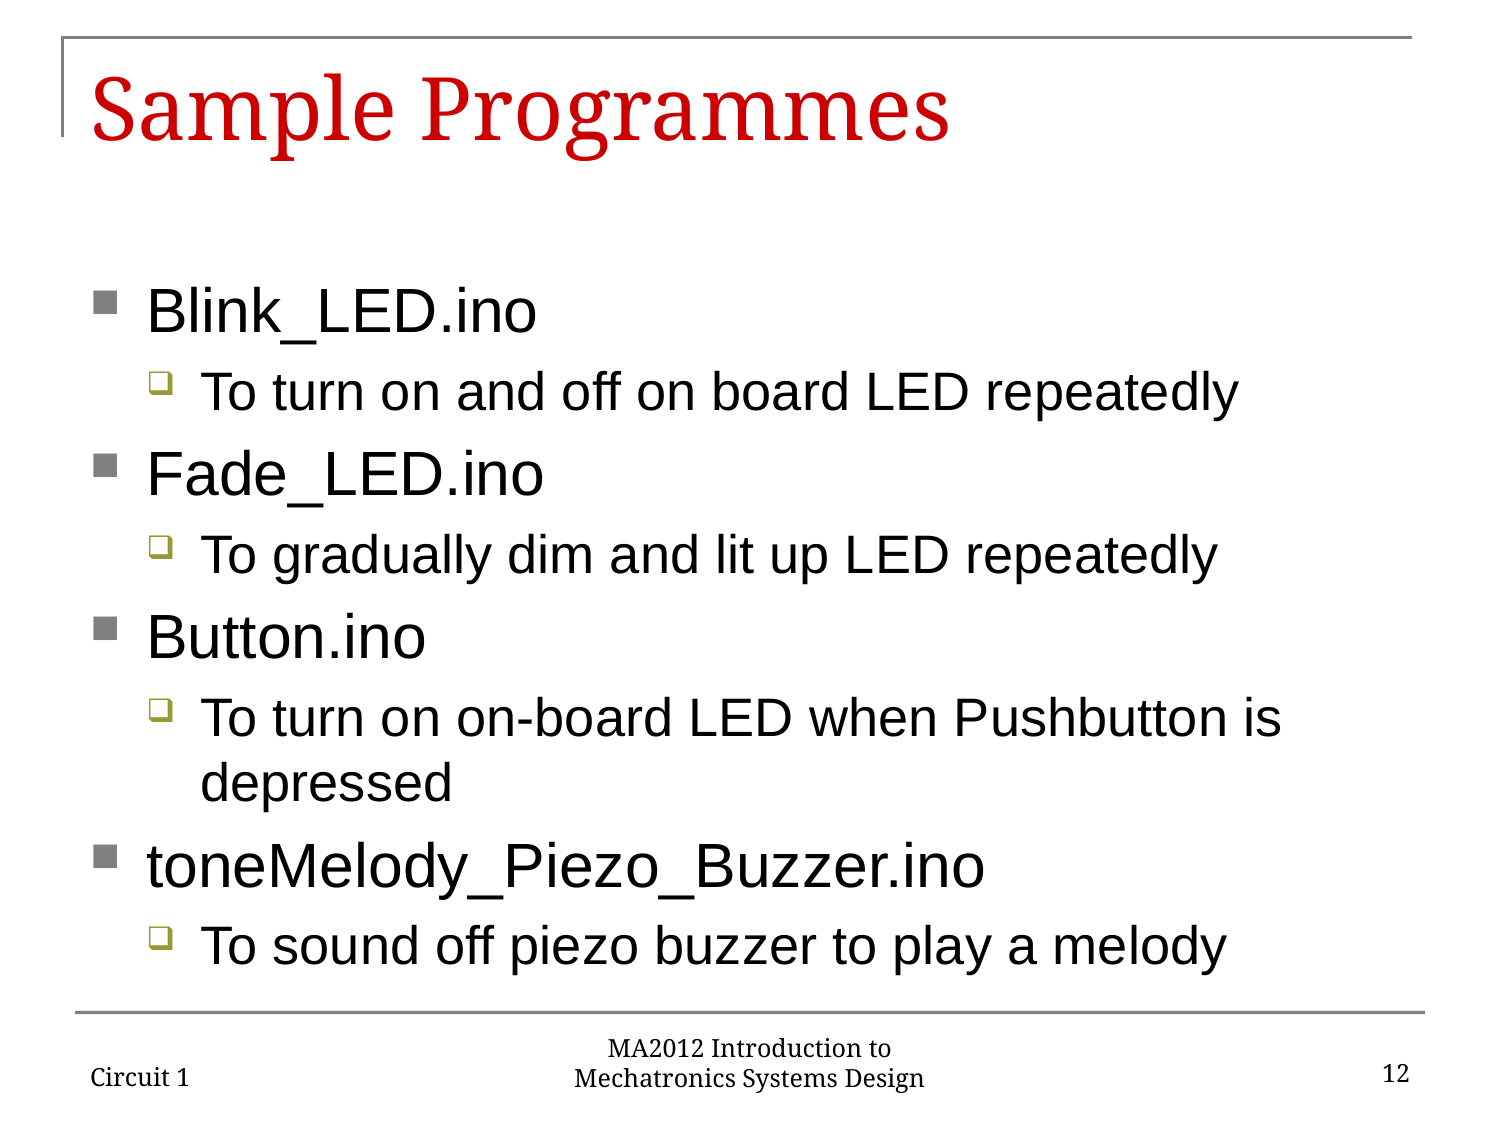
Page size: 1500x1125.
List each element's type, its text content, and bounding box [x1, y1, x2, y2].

slide_number Circuit 1 [74, 1023, 426, 1100]
list Blink_LED.ino To turn on and off on board LED repeatedly Fade_LED.ino To gradually dim and lit up LED repeatedly Button.ino To turn on on-board LED when Pushbutton is depressed toneMelody_Piezo_Buzzer.ino To sound off piezo buzzer to play a melody [75, 262, 1425, 1006]
slide_number 12 [1074, 1023, 1426, 1100]
title Sample Programmes [75, 45, 1425, 233]
footer MA2012 Introduction to Mechatronics Systems Design [512, 1024, 988, 1101]
